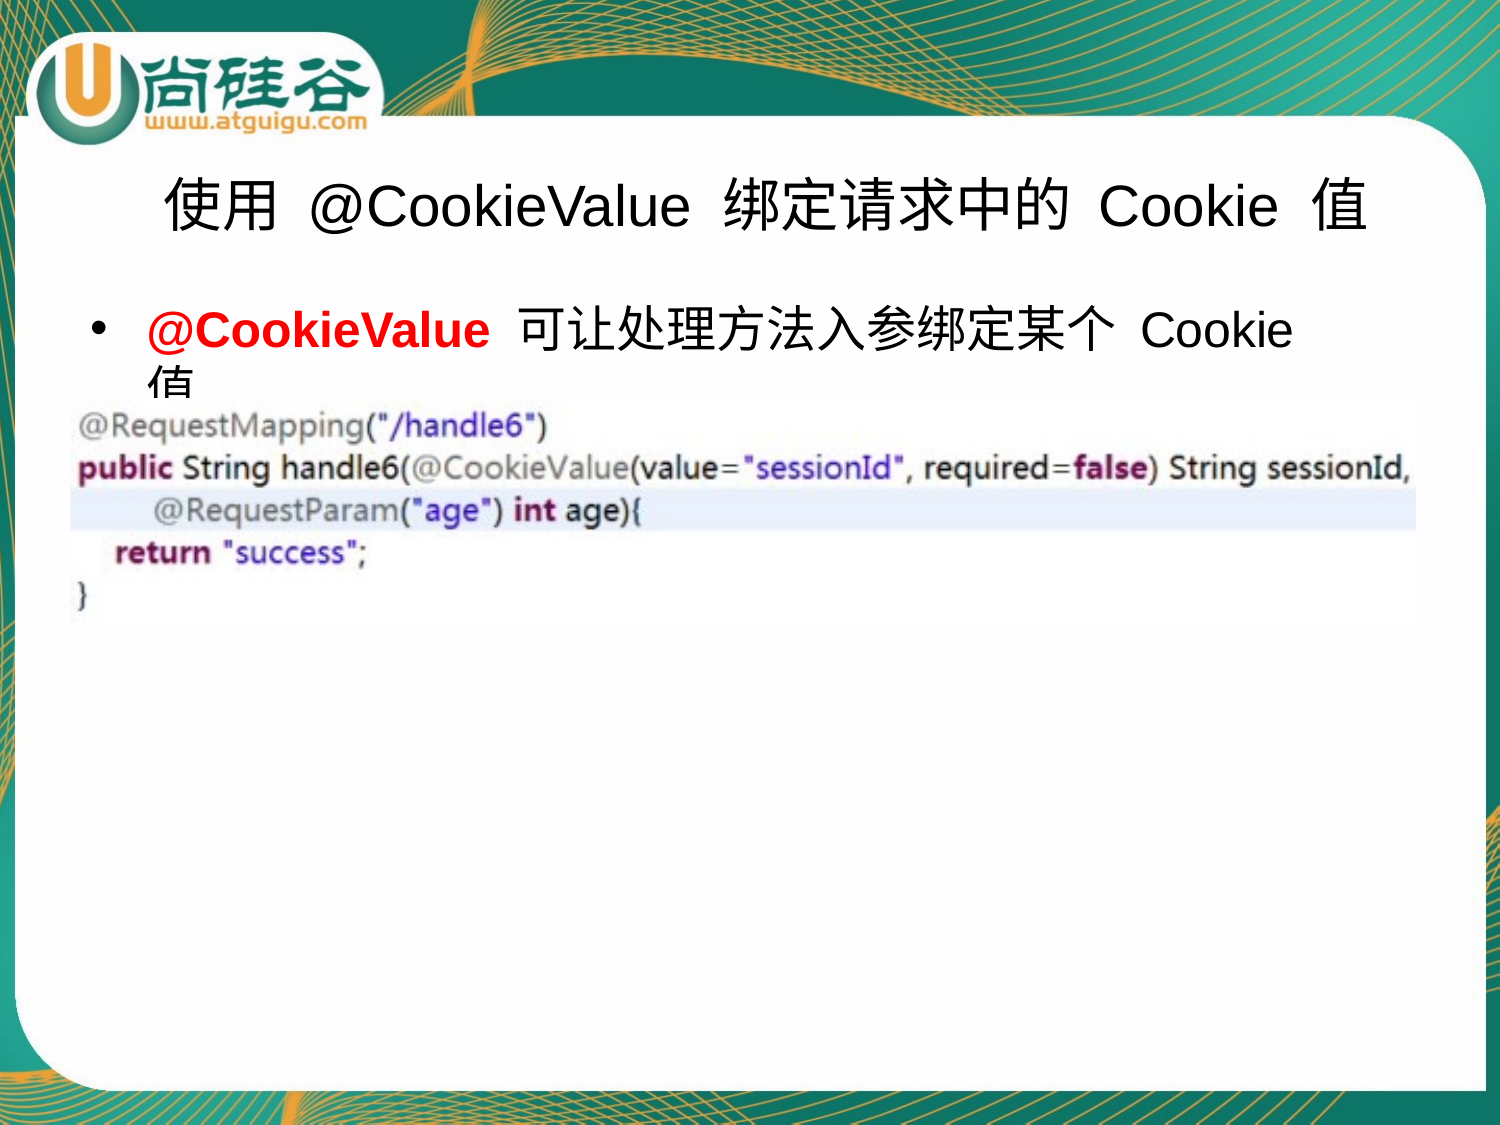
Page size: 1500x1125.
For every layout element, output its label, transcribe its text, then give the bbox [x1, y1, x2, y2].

text_box [70, 398, 1416, 622]
title 使用 @CookieValue 绑定请求中的 Cookie 值 [53, 168, 1447, 357]
picture [0, 0, 1500, 1125]
text_box @CookieValue 可让处理方法入参绑定某个 Cookie 值 [87, 297, 1344, 398]
